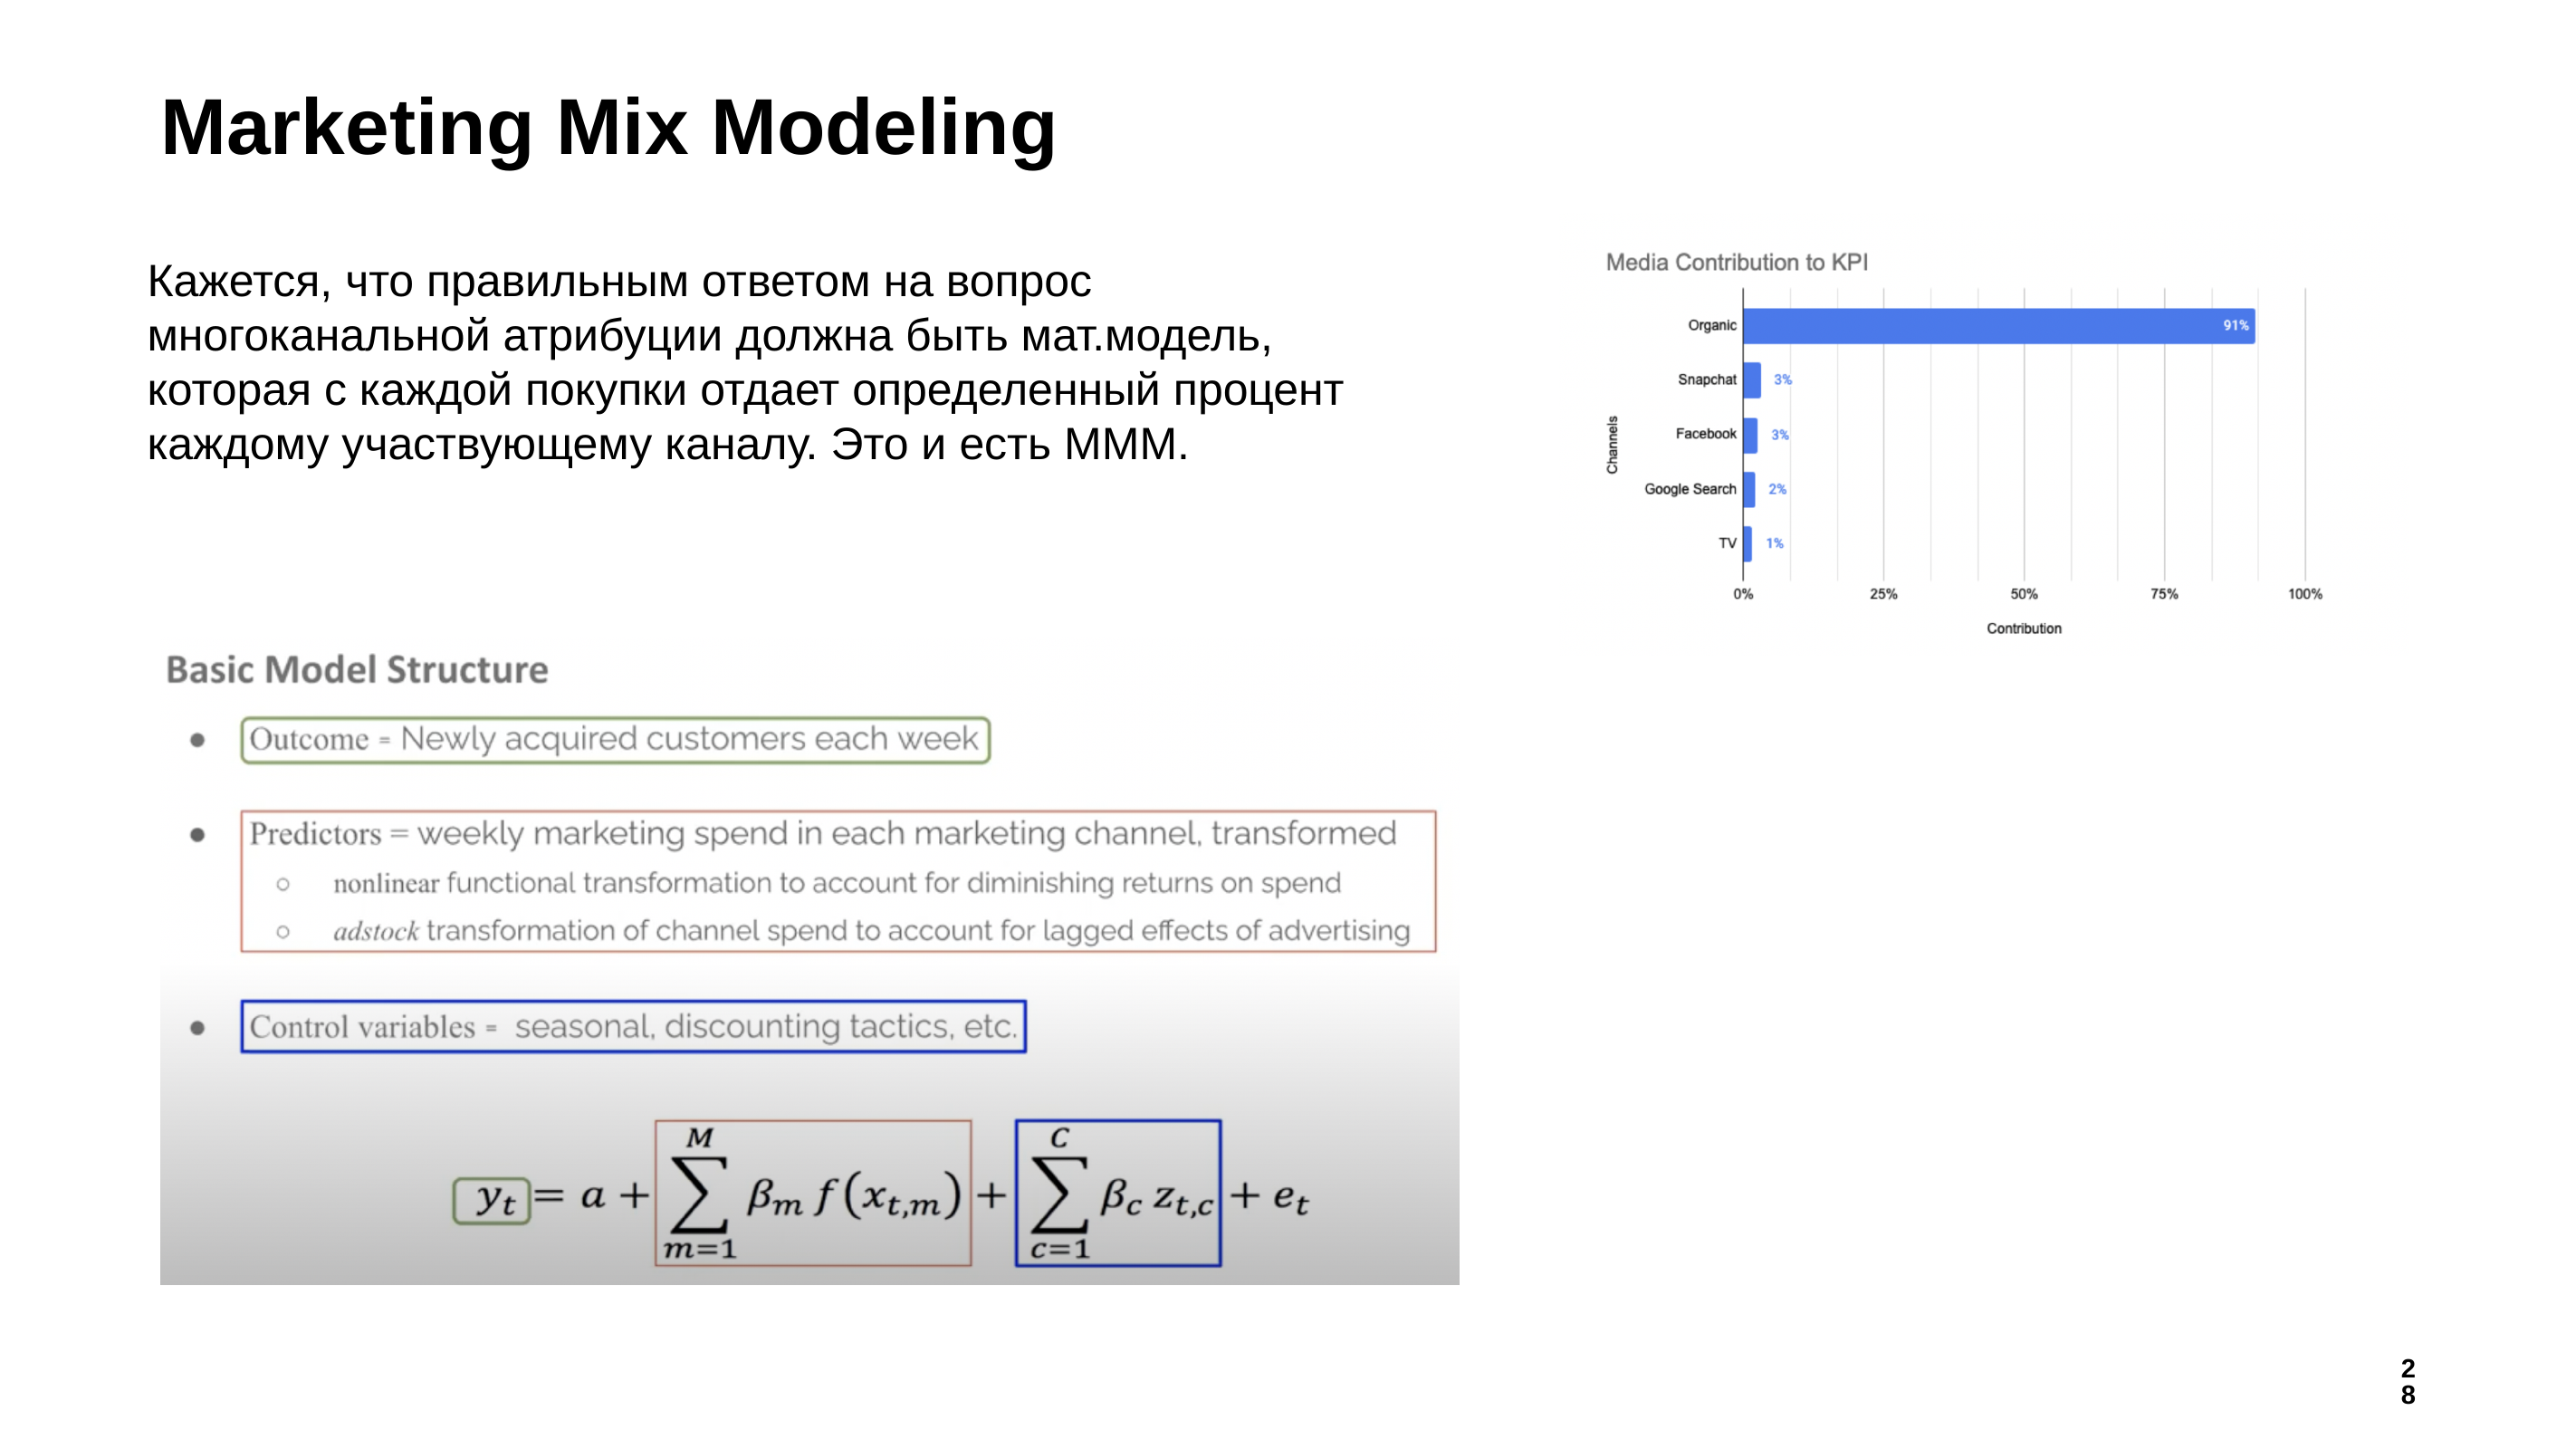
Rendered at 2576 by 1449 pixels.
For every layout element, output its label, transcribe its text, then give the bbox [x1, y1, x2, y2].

list Кажется, что правильным ответом на вопрос многоканальной атрибуции должна быть мат.модель, которая с каждой покупки отдает определенный процент каждому участвующему каналу. Это и есть MMM. [146, 251, 1446, 1300]
slide_number 28 [2400, 1350, 2417, 1384]
picture [160, 636, 1460, 1286]
title Marketing Mix Modeling [159, 85, 2416, 253]
picture [1559, 213, 2410, 657]
